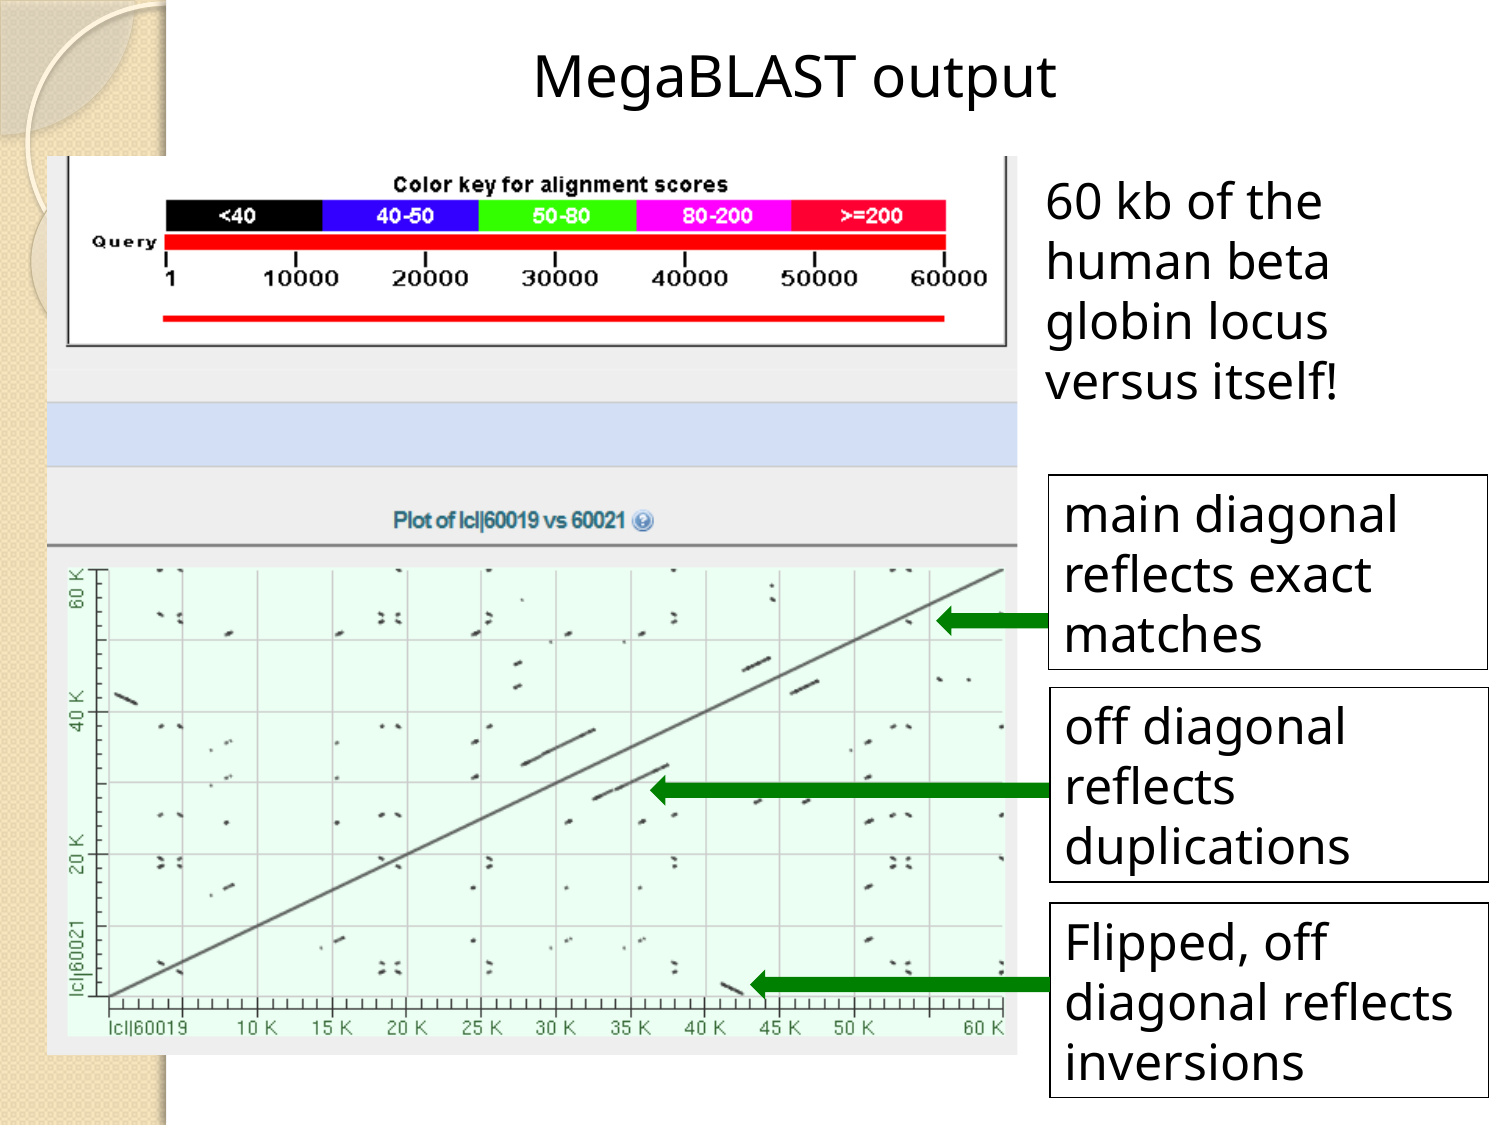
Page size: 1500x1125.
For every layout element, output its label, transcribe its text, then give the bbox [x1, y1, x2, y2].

text_box 60 kb of the human beta globin locus versus itself! [1030, 162, 1488, 418]
text_box [1025, 780, 1049, 800]
text_box main diagonal reflects exact matches [1048, 474, 1488, 670]
text_box [1025, 974, 1053, 995]
text_box MegaBLAST output [518, 31, 1072, 117]
text_box Flipped, off diagonal reflects inversions [1049, 903, 1489, 1098]
picture [46, 156, 1018, 1055]
text_box off diagonal reflects duplications [1049, 687, 1489, 883]
text_box [1025, 611, 1048, 631]
